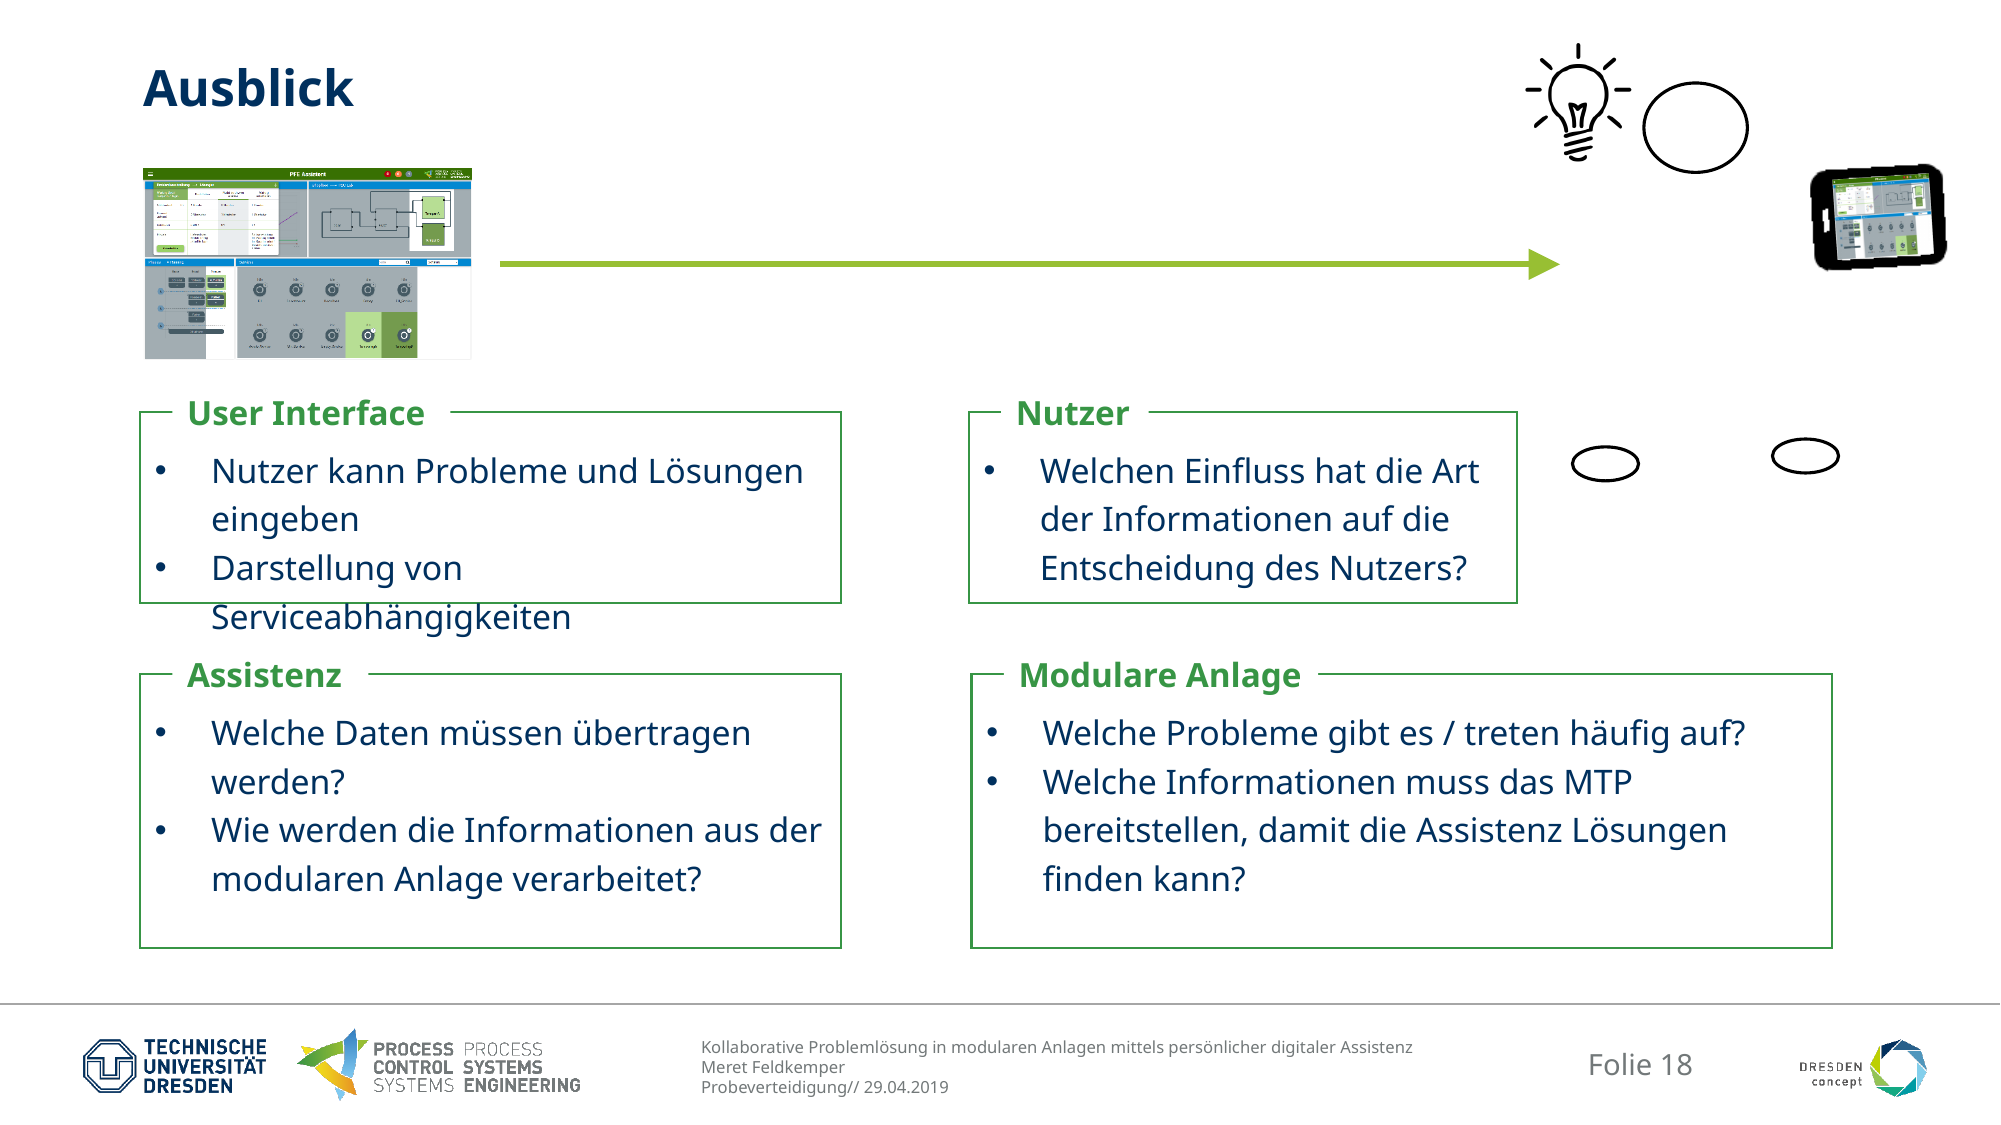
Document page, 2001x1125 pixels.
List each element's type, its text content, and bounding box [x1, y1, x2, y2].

picture [83, 1039, 266, 1093]
picture [1800, 1039, 1927, 1097]
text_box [1812, 150, 1946, 284]
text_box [971, 646, 1833, 948]
text_box [1771, 437, 1840, 475]
picture [1517, 42, 1638, 162]
picture [297, 1028, 580, 1101]
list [143, 168, 472, 360]
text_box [968, 384, 1518, 603]
text_box [1642, 81, 1749, 174]
title Ausblick [143, 56, 1880, 169]
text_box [139, 384, 841, 603]
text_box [139, 646, 841, 948]
text_box [1571, 445, 1640, 482]
